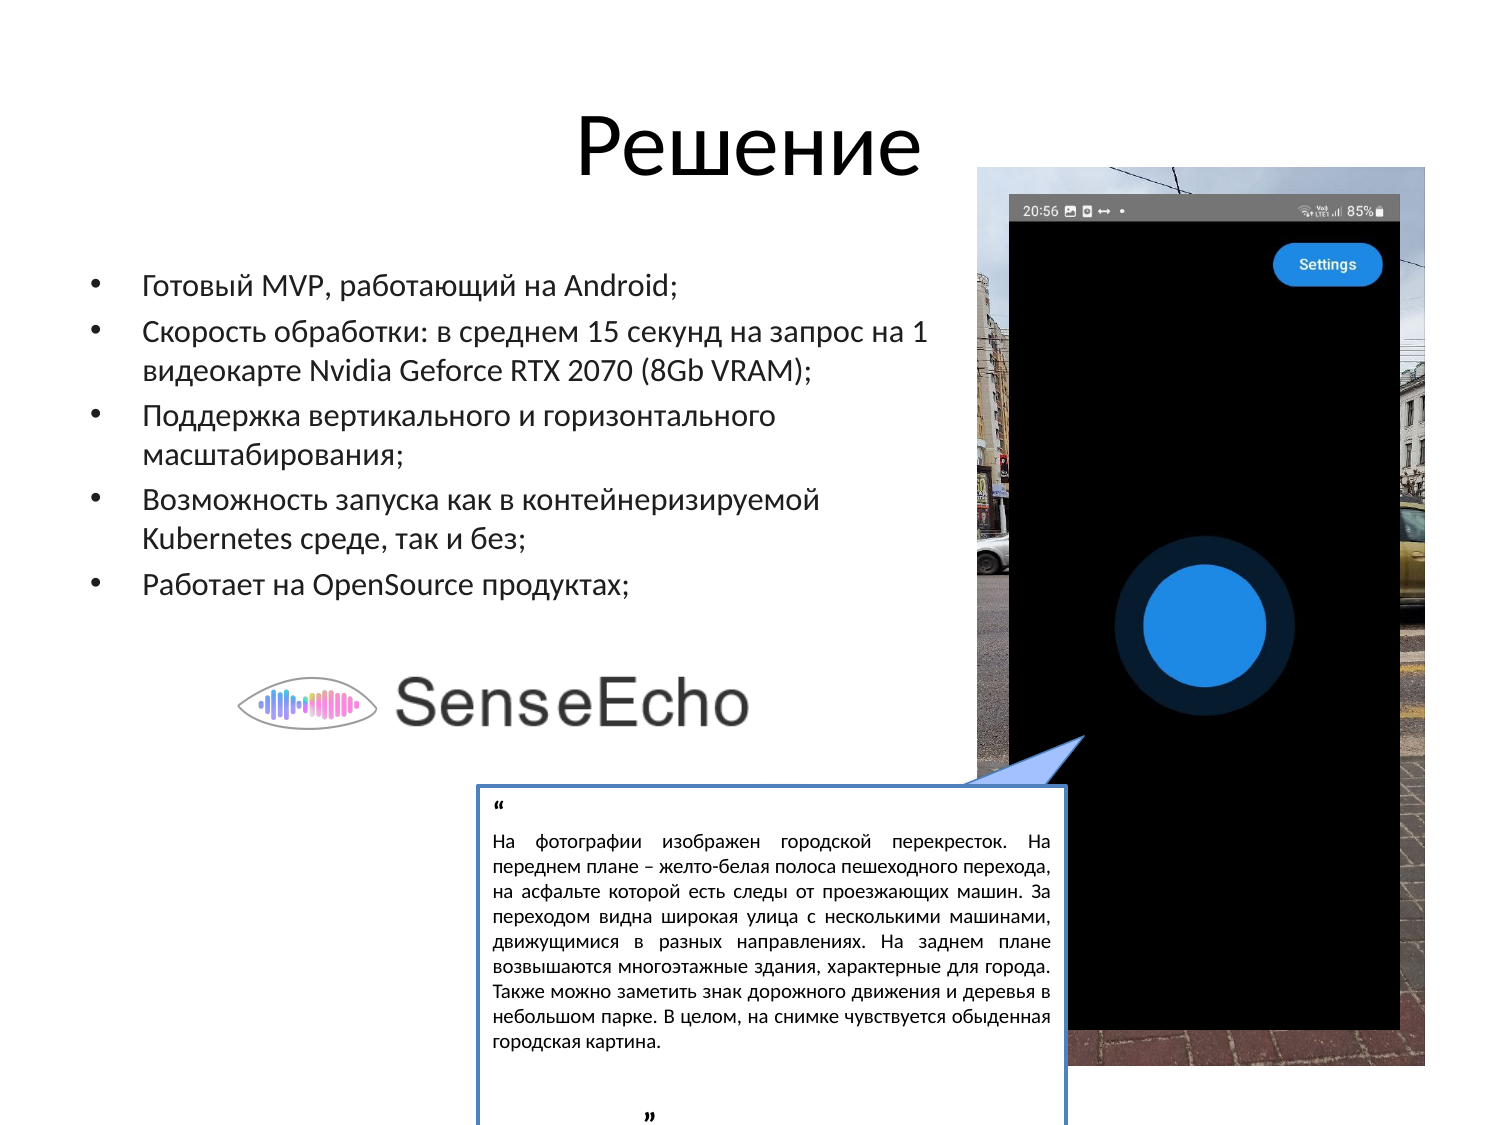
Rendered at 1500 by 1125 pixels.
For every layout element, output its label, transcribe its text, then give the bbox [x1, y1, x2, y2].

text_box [236, 623, 785, 779]
picture [976, 166, 1426, 1067]
title Решение [75, 45, 1425, 233]
text_box “ На фотографии изображен городской перекресток. На переднем плане – желто-белая полоса пешеходного перехода, на асфальте которой есть следы от проезжающих машин. За переходом видна широкая улица с несколькими машинами, движущимися в разных направлениях. На заднем плане возвышаются многоэтажные здания, характерные для города. Также можно заметить знак дорожного движения и деревья в небольшом парке. В целом, на снимке чувствуется обыденная городская картина. ” [476, 784, 1068, 1125]
list Готовый MVP, работающий на Android; Скорость обработки: в среднем 15 секунд на запрос на 1 видеокарте Nvidia Geforce RTX 2070 (8Gb VRAM); Поддержка вертикального и горизонтального масштабирования; Возможность запуска как в контейнеризируемой Kubernetes среде, так и без; Работает на OpenSource продуктах; [75, 256, 946, 617]
